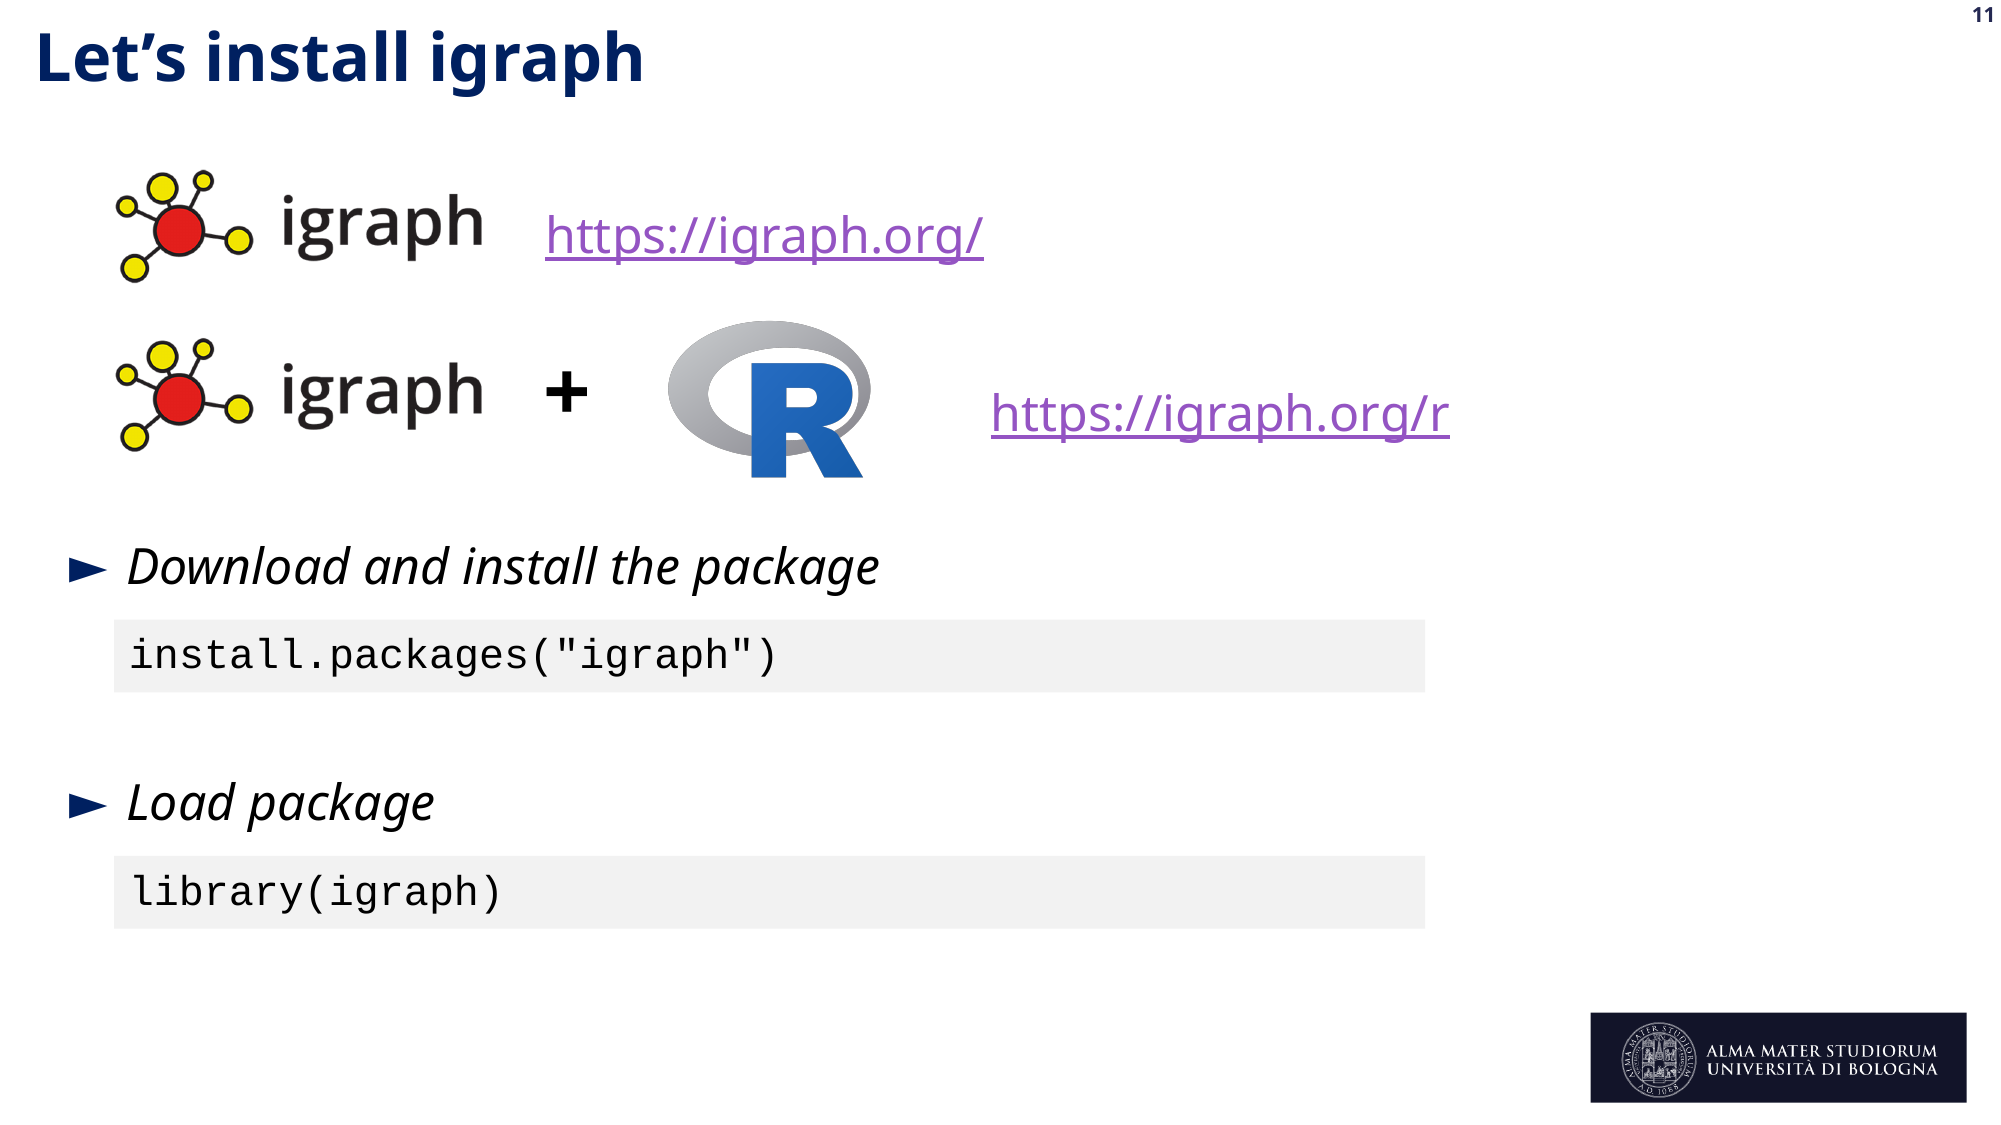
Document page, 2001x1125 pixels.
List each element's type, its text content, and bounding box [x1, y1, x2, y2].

list library(igraph) [114, 855, 1426, 929]
picture [1614, 1012, 1944, 1103]
text_box https://igraph.org/ [530, 196, 1539, 280]
picture [668, 319, 872, 478]
text_box + [529, 330, 607, 446]
picture [113, 157, 491, 296]
picture [113, 326, 491, 464]
text_box https://igraph.org/r [975, 373, 1465, 457]
list Load package [55, 763, 1426, 853]
list install.packages("igraph") [114, 619, 1426, 693]
list Download and install the package [54, 527, 1426, 617]
list Let’s install igraph [19, 7, 1922, 102]
